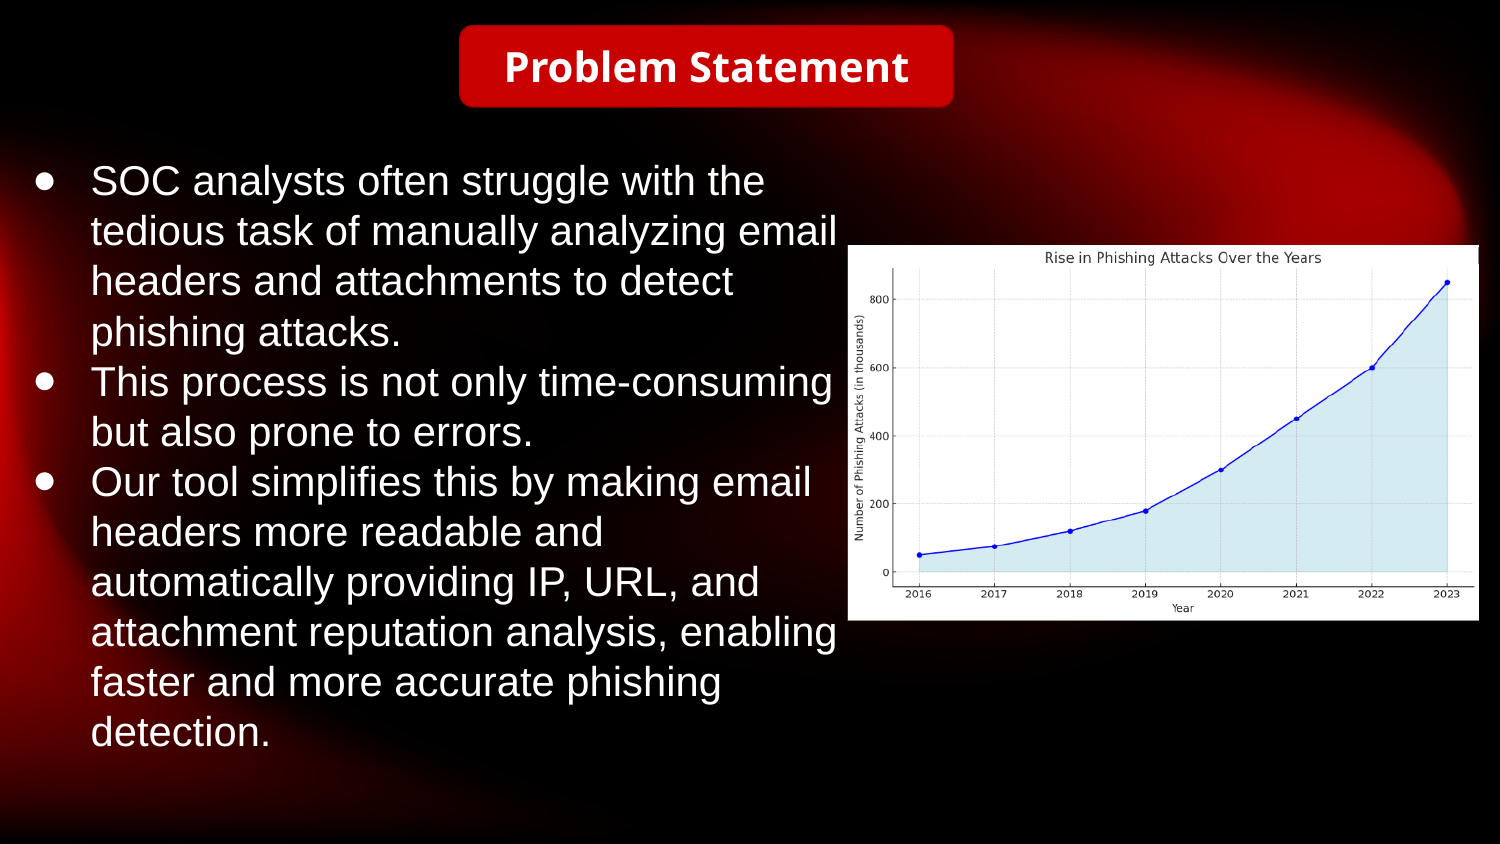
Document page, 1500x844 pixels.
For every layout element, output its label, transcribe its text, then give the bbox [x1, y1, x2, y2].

text_box Problem Statement [459, 25, 954, 107]
picture [0, 0, 1500, 844]
text_box SOC analysts often struggle with the tedious task of manually analyzing email headers and attachments to detect phishing attacks. This process is not only time-consuming but also prone to errors. Our tool simplifies this by making email headers more readable and automatically providing IP, URL, and attachment reputation analysis, enabling faster and more accurate phishing detection. [0, 139, 861, 796]
